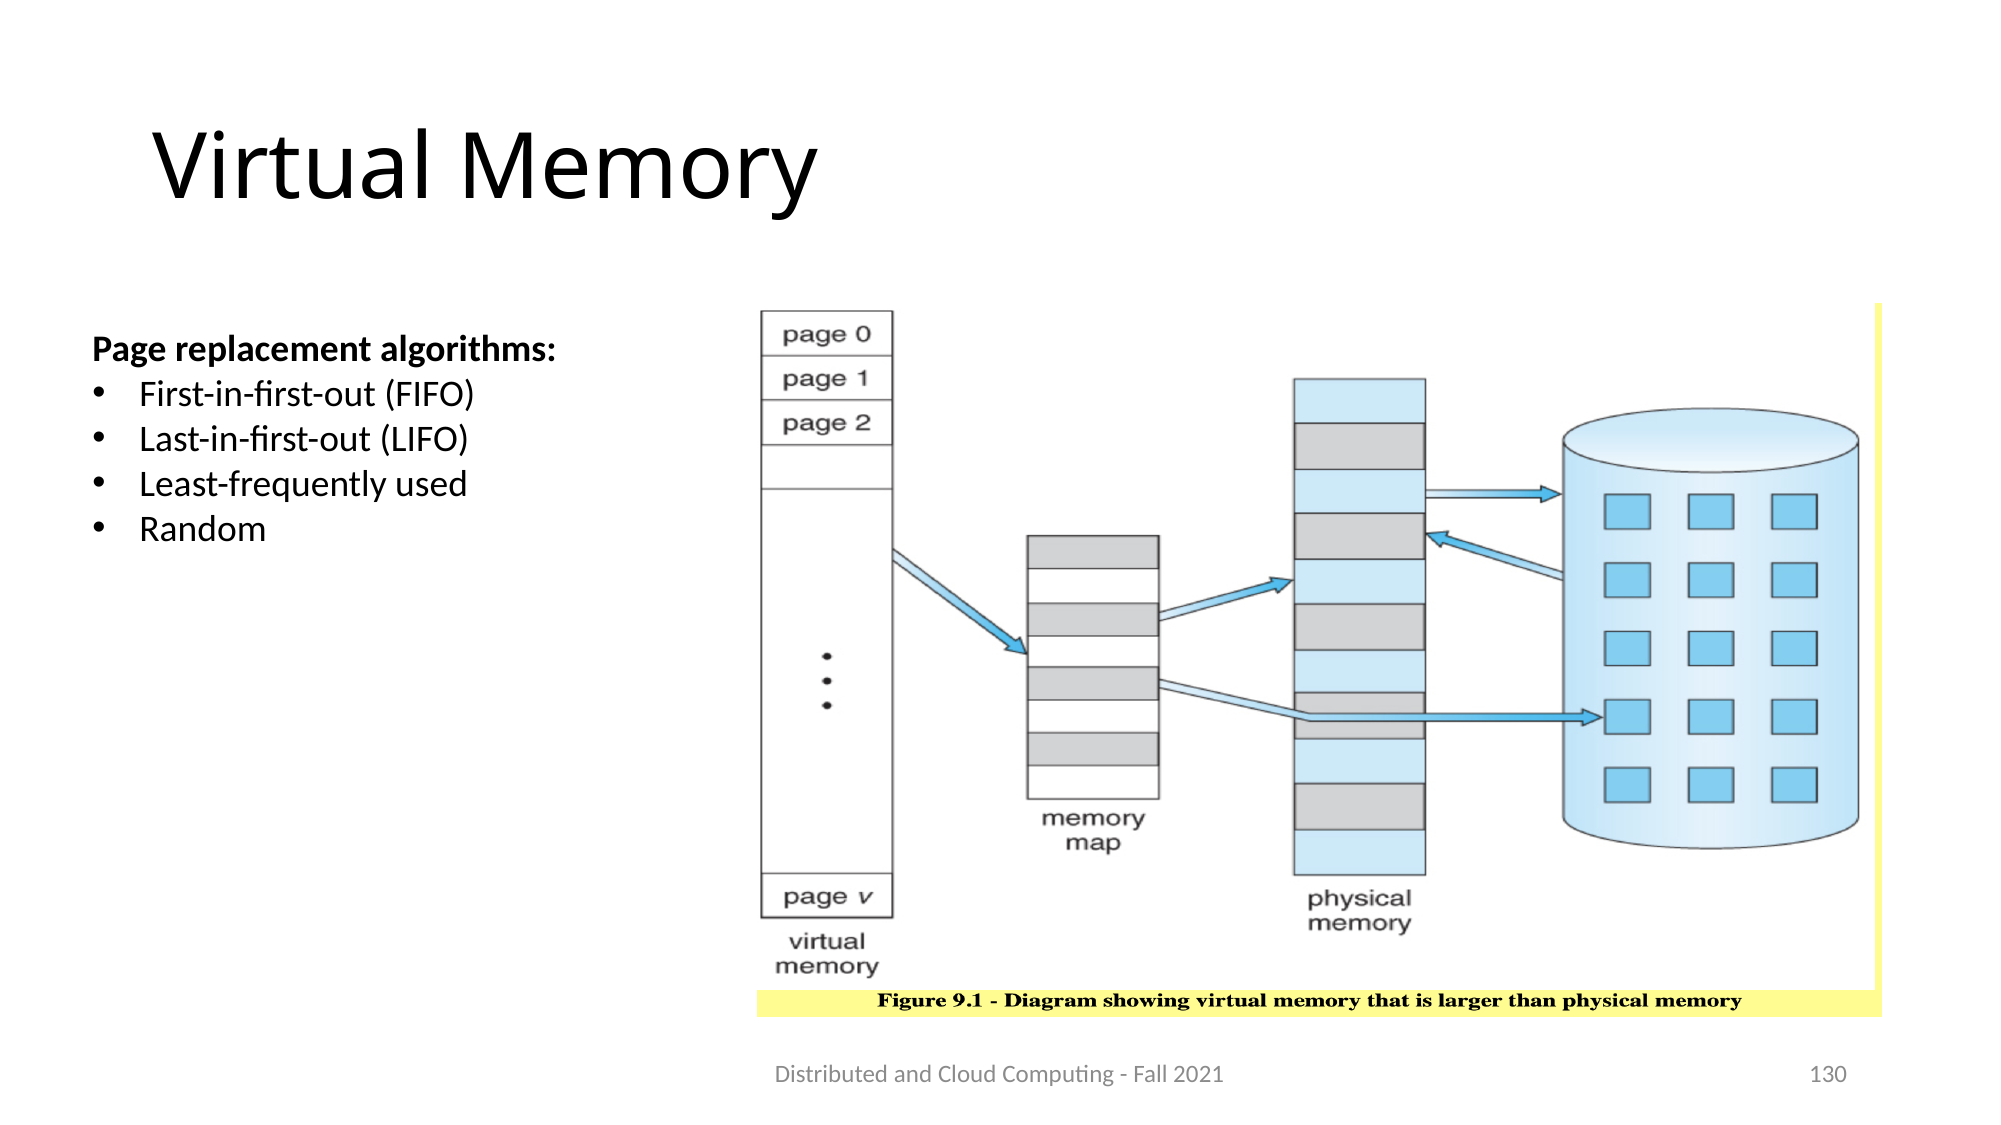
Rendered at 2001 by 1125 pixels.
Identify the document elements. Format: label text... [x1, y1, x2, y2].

slide_number 130 [1412, 1042, 1863, 1103]
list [757, 303, 1882, 1017]
footer Distributed and Cloud Computing - Fall 2021 [662, 1042, 1338, 1103]
title Virtual Memory [137, 59, 1863, 278]
text_box Page replacement algorithms: First-in-first-out (FIFO) Last-in-first-out (LIFO) Least-frequently used Random [77, 317, 663, 557]
